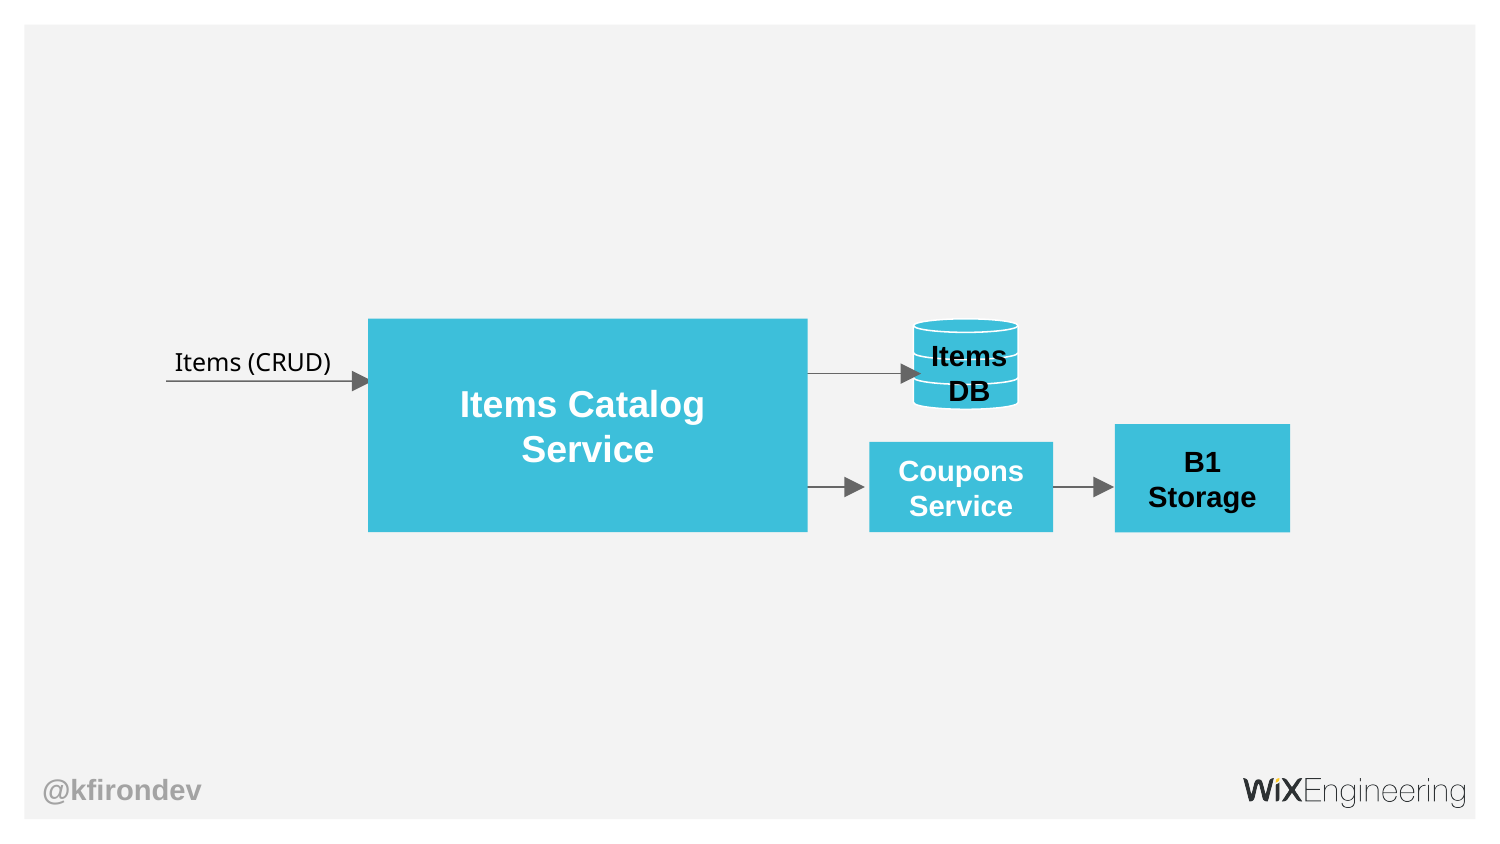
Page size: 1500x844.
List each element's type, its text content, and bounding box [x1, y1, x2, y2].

picture [1242, 778, 1465, 808]
text_box @kfirondev [27, 763, 243, 814]
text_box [159, 318, 1291, 533]
